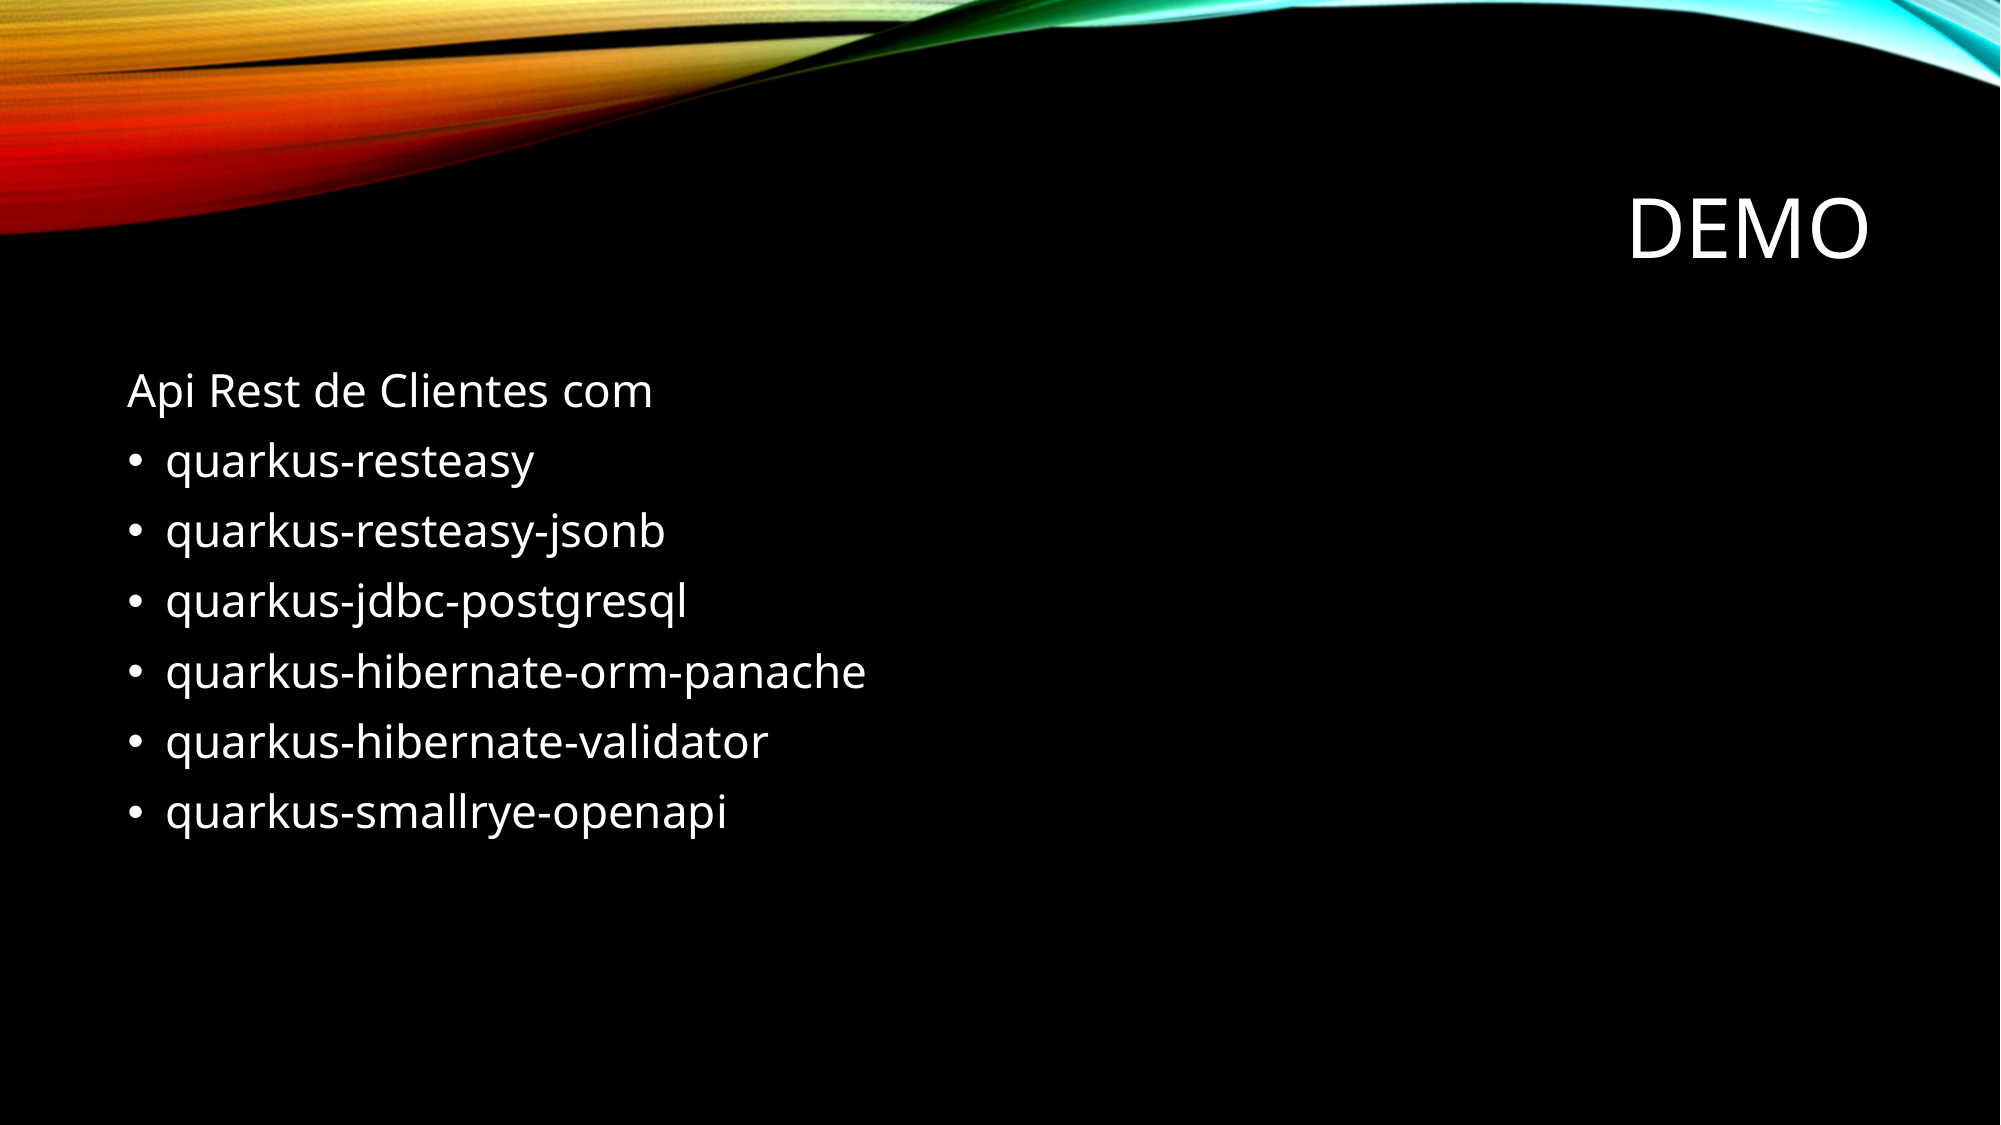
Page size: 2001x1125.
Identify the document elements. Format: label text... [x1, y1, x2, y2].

title Demo [474, 125, 1888, 338]
list Api Rest de Clientes com quarkus-resteasy quarkus-resteasy-jsonb quarkus-jdbc-postgresql quarkus-hibernate-orm-panache quarkus-hibernate-validator quarkus-smallrye-openapi [112, 360, 1888, 1021]
picture [0, 0, 2000, 237]
